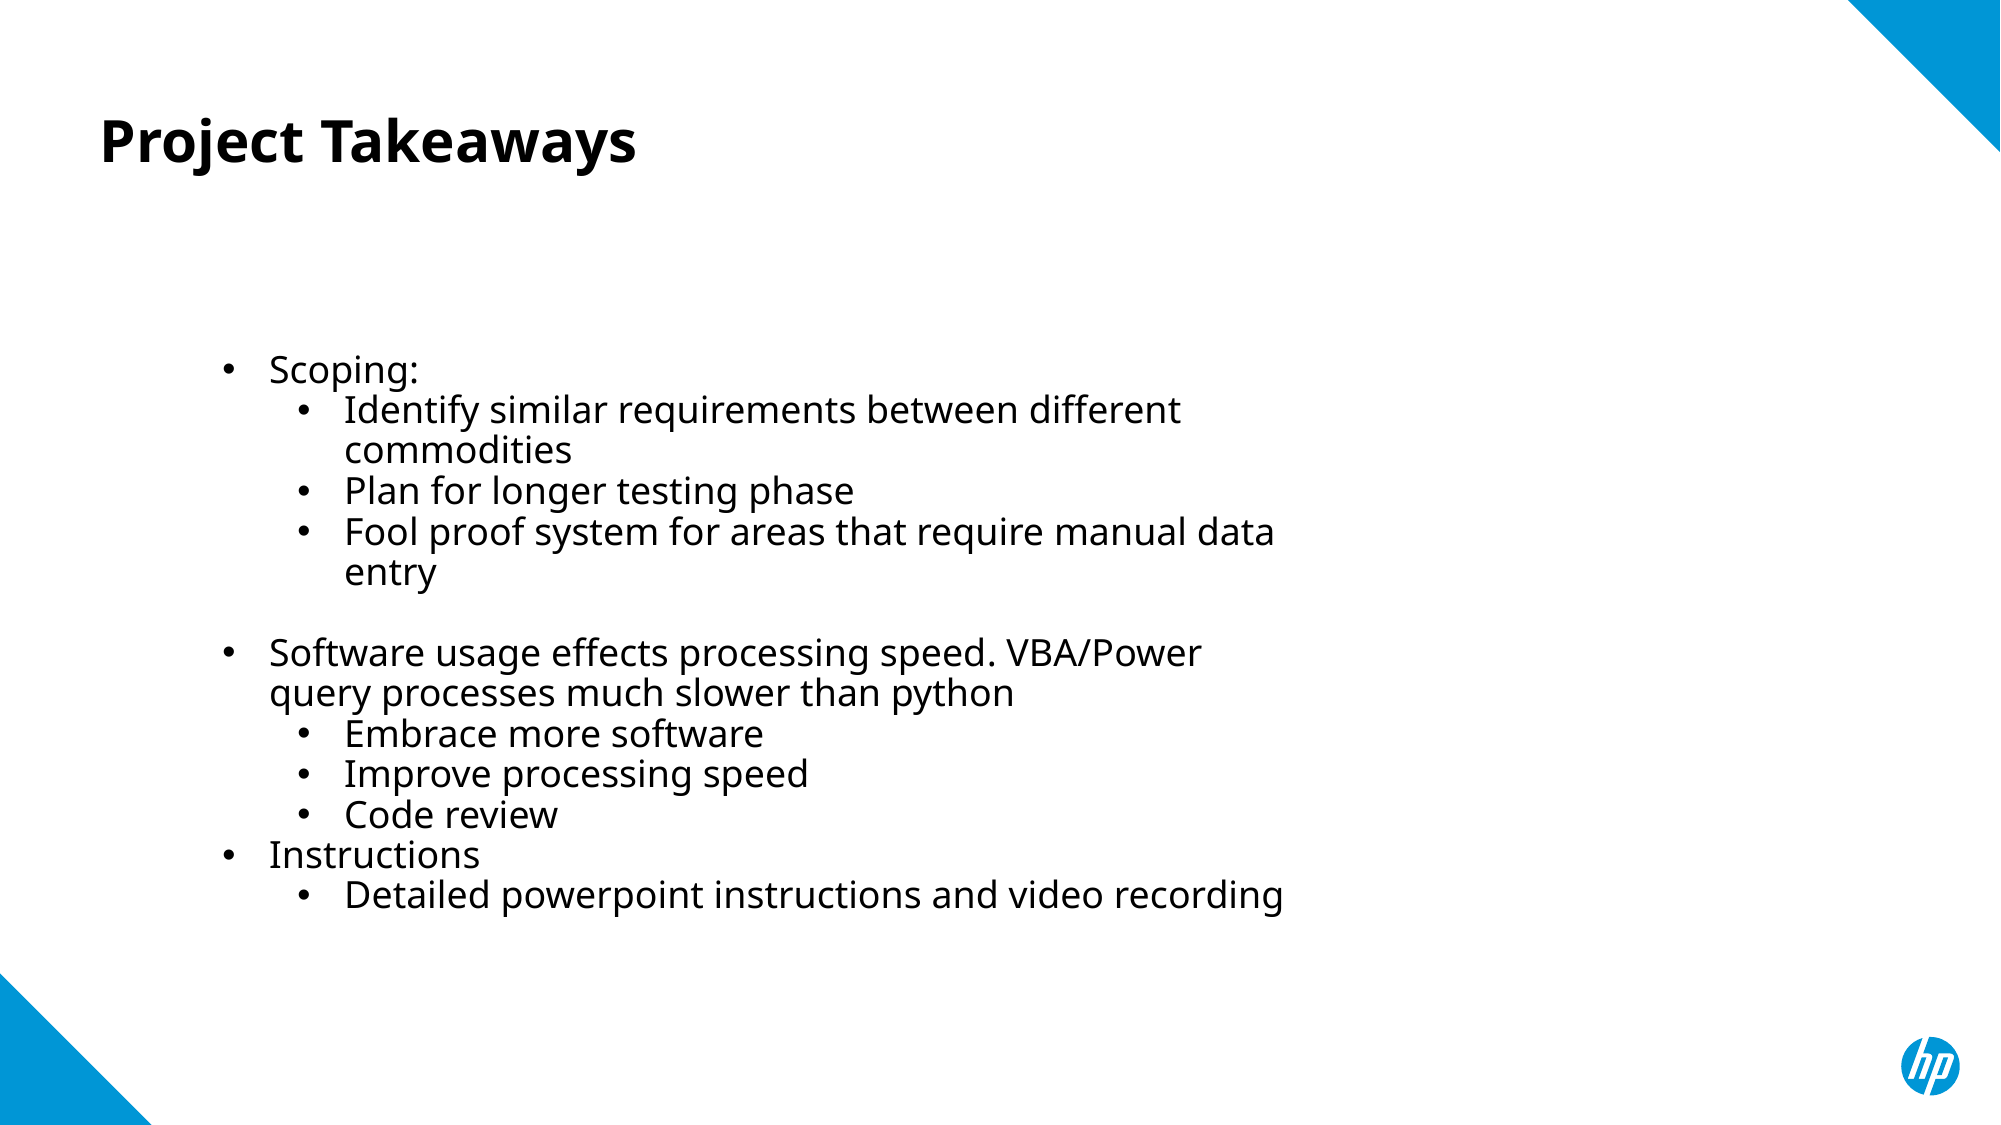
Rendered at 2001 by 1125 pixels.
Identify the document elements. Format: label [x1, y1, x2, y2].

text_box [0, 972, 153, 1125]
text_box [1847, 0, 2000, 153]
title [99, 50, 1900, 175]
text_box [222, 350, 1296, 893]
